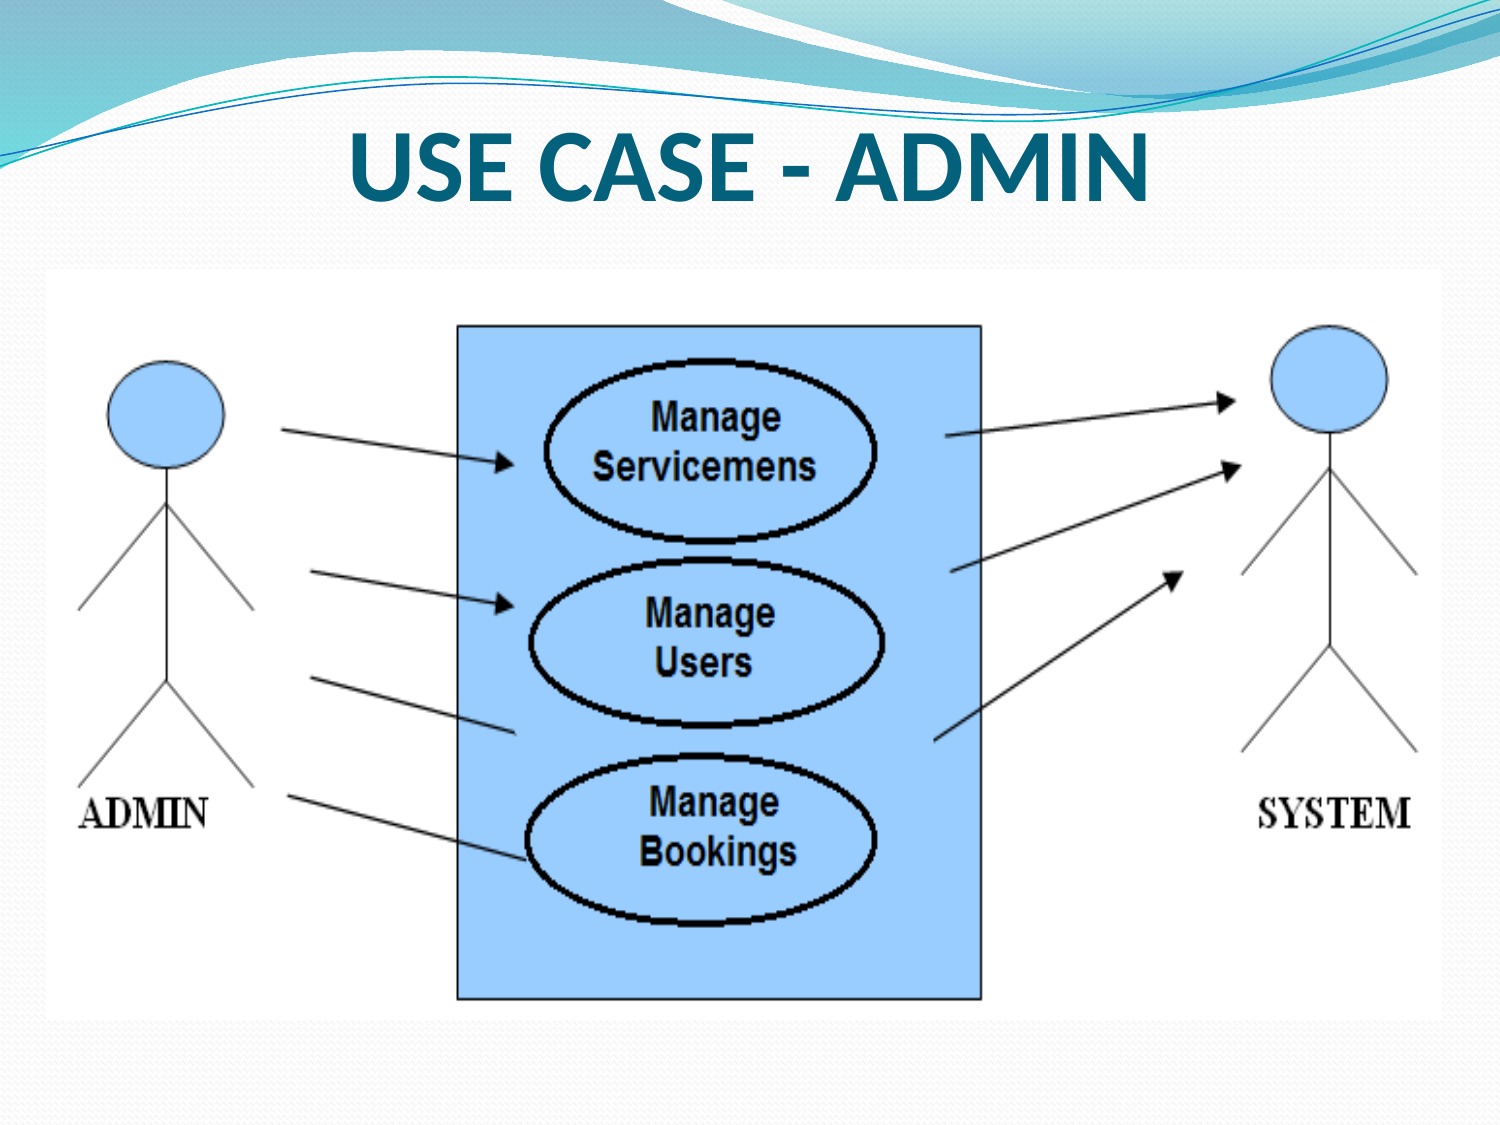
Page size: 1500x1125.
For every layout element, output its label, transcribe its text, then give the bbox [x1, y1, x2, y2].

title USE CASE - ADMIN [74, 70, 1426, 223]
picture [46, 269, 1442, 1020]
